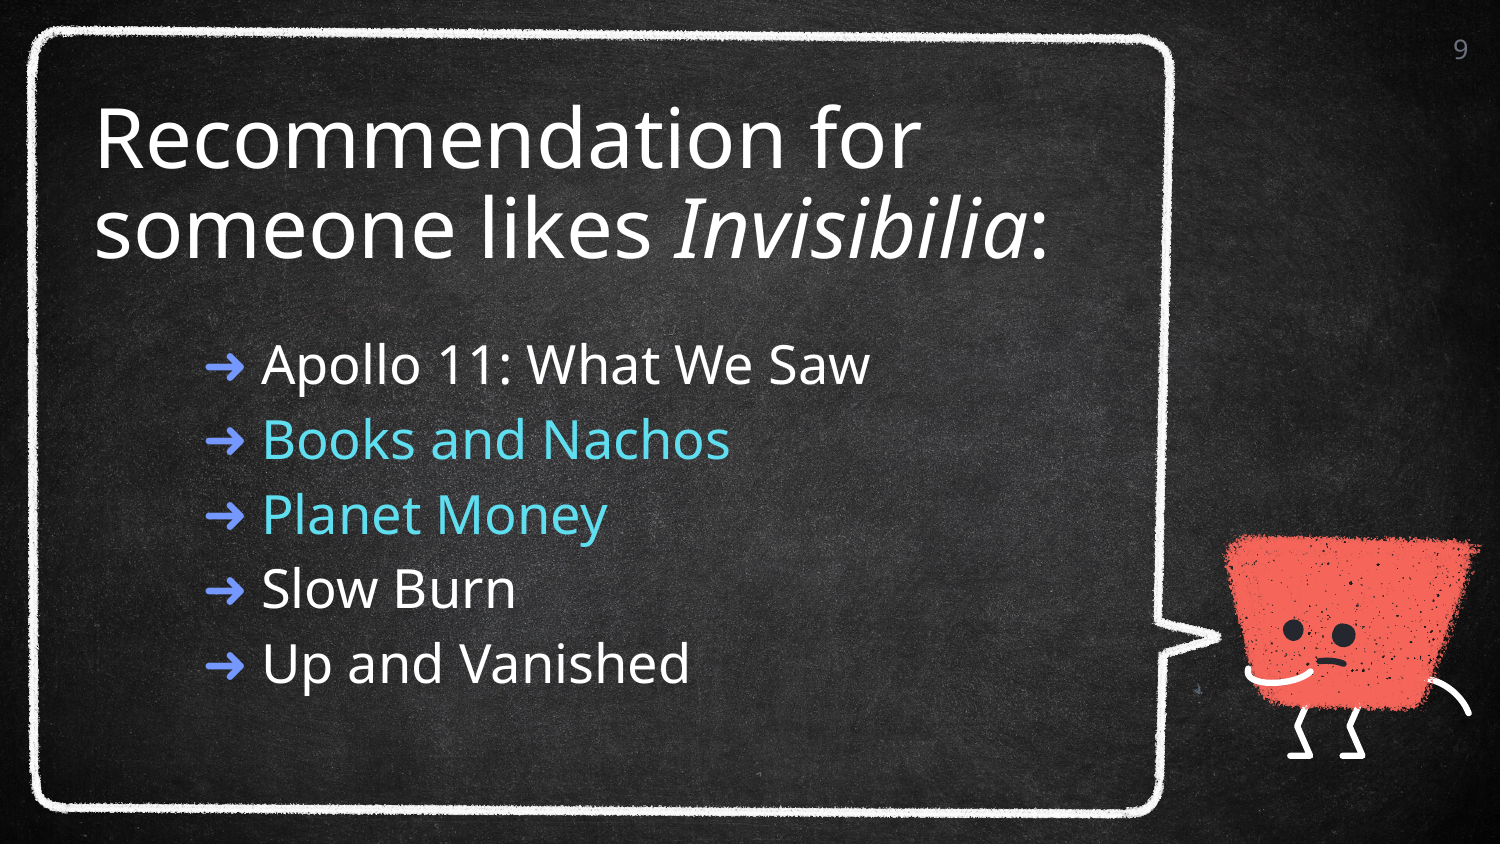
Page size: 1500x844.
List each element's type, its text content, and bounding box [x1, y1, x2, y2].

text_box Apollo 11: What We Saw Books and Nachos Planet Money Slow Burn Up and Vanished [186, 320, 904, 748]
slide_number 9 [1378, 32, 1469, 98]
picture [0, 0, 1500, 844]
text_box Recommendation for someone likes Invisibilia: [93, 96, 1108, 365]
